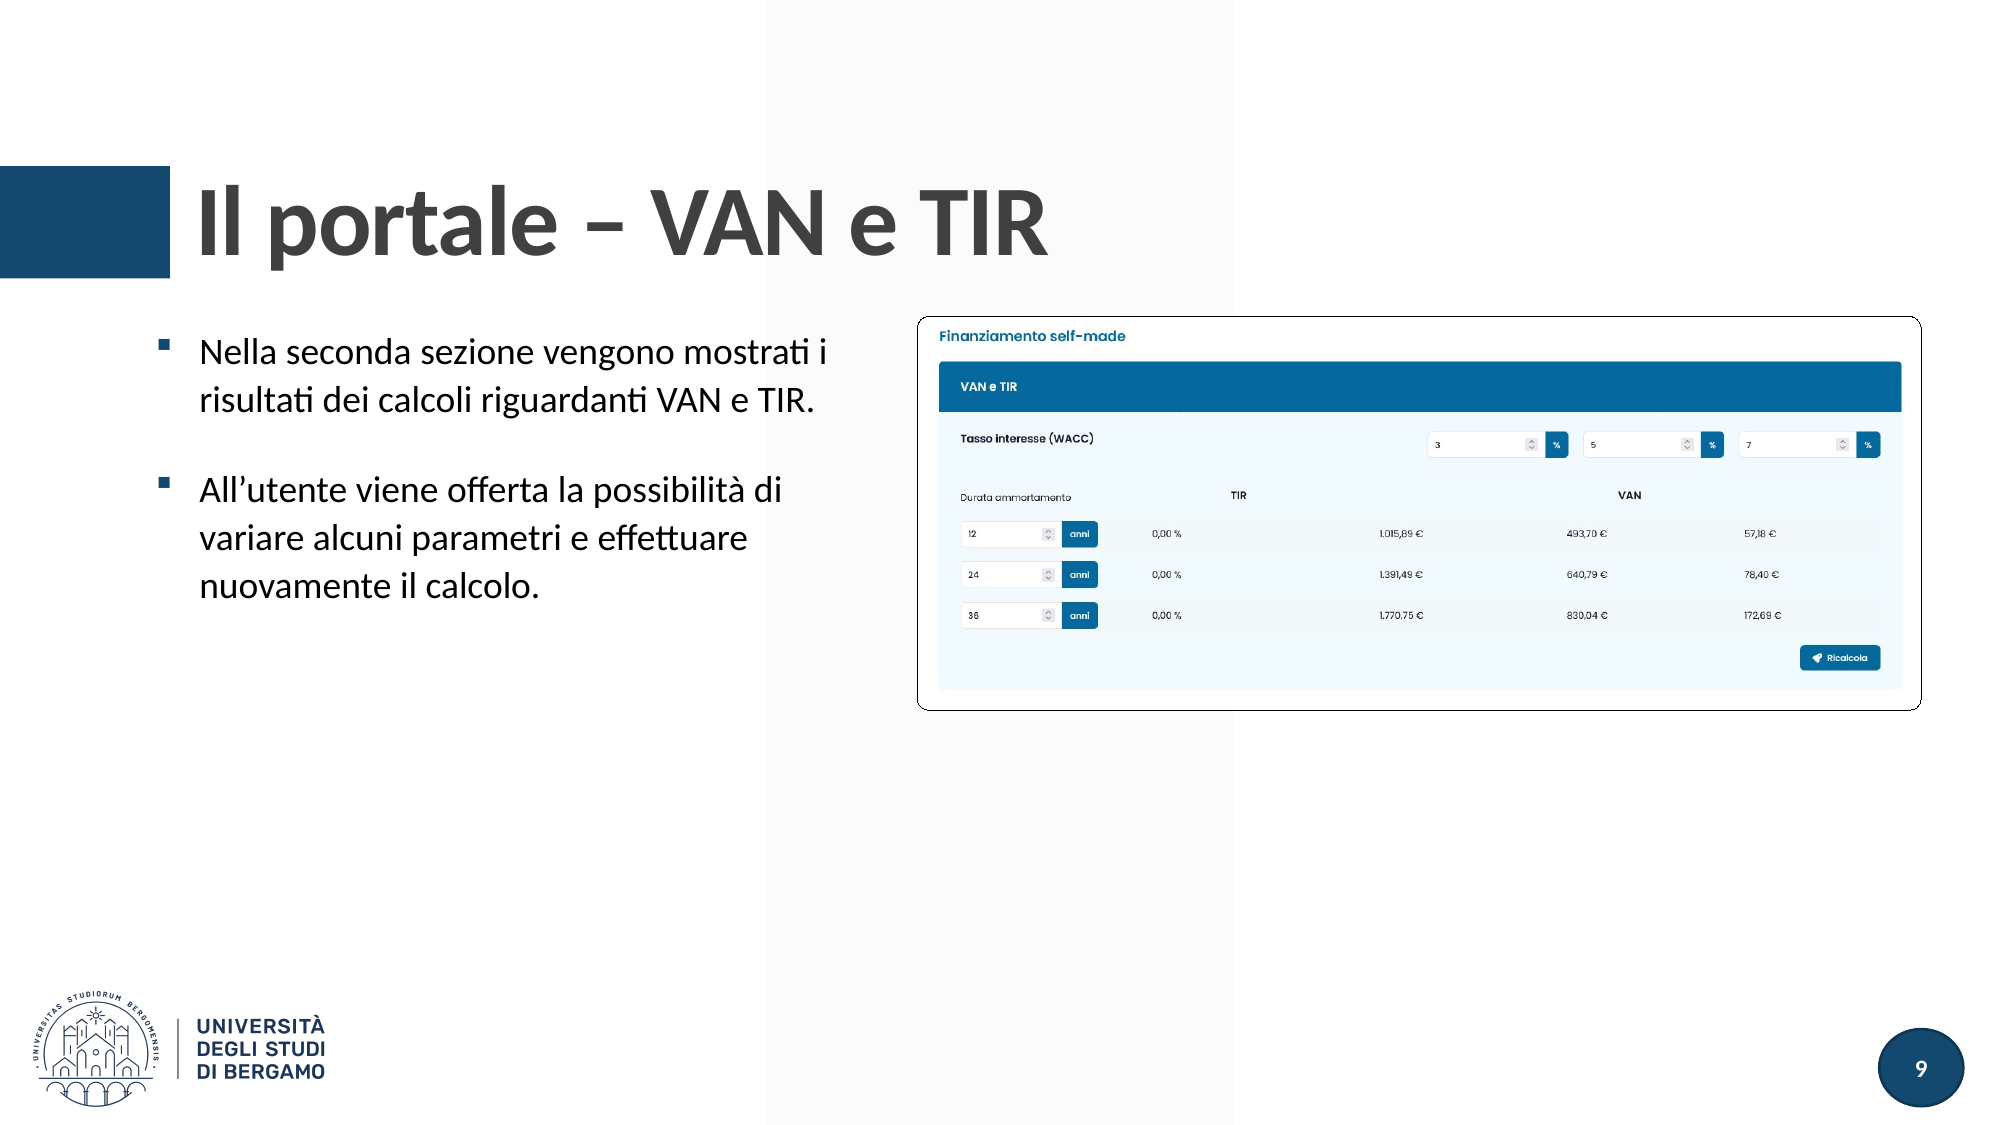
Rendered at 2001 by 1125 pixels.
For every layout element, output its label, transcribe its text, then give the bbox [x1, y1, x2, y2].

title Il portale – VAN e TIR [180, 47, 1830, 285]
list Nella seconda sezione vengono mostrati i risultati dei calcoli riguardanti VAN e TIR. All’utente viene offerta la possibilità di variare alcuni parametri e effettuare nuovamente il calcolo. [124, 316, 881, 992]
text_box 9 [1877, 1027, 1965, 1108]
picture [916, 315, 1922, 711]
picture [33, 990, 325, 1107]
